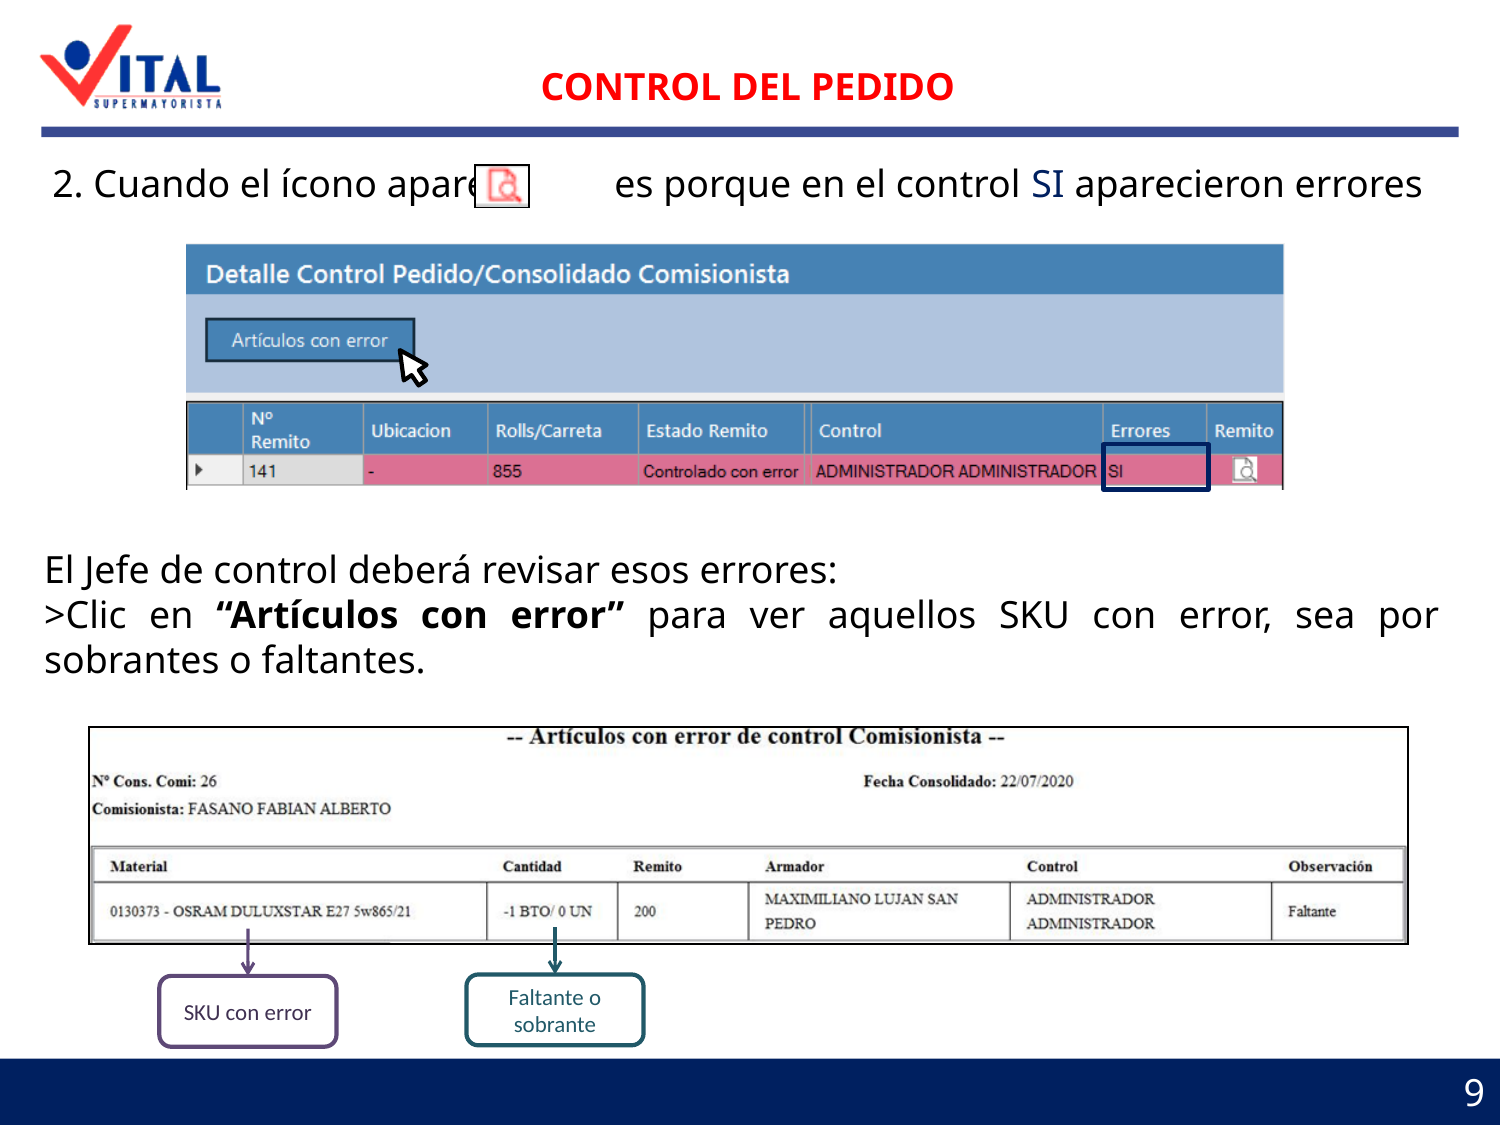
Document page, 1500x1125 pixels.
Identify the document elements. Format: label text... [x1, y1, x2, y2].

text_box El Jefe de control deberá revisar esos errores: >Clic en “Artículos con error” para ver aquellos SKU con error, sea por sobrantes o faltantes. [29, 538, 1455, 689]
text_box SKU con error [157, 973, 339, 1049]
text_box CONTROL DEL PEDIDO [525, 55, 971, 116]
text_box Faltante o sobrante [464, 972, 646, 1048]
text_box 9 [0, 1056, 1500, 1125]
picture [186, 243, 1286, 490]
picture [29, 18, 238, 117]
picture [89, 727, 1407, 944]
text_box [39, 124, 1461, 139]
text_box 2. Cuando el ícono aparece es porque en el control SI aparecieron errores [37, 153, 1459, 213]
picture [475, 165, 529, 207]
